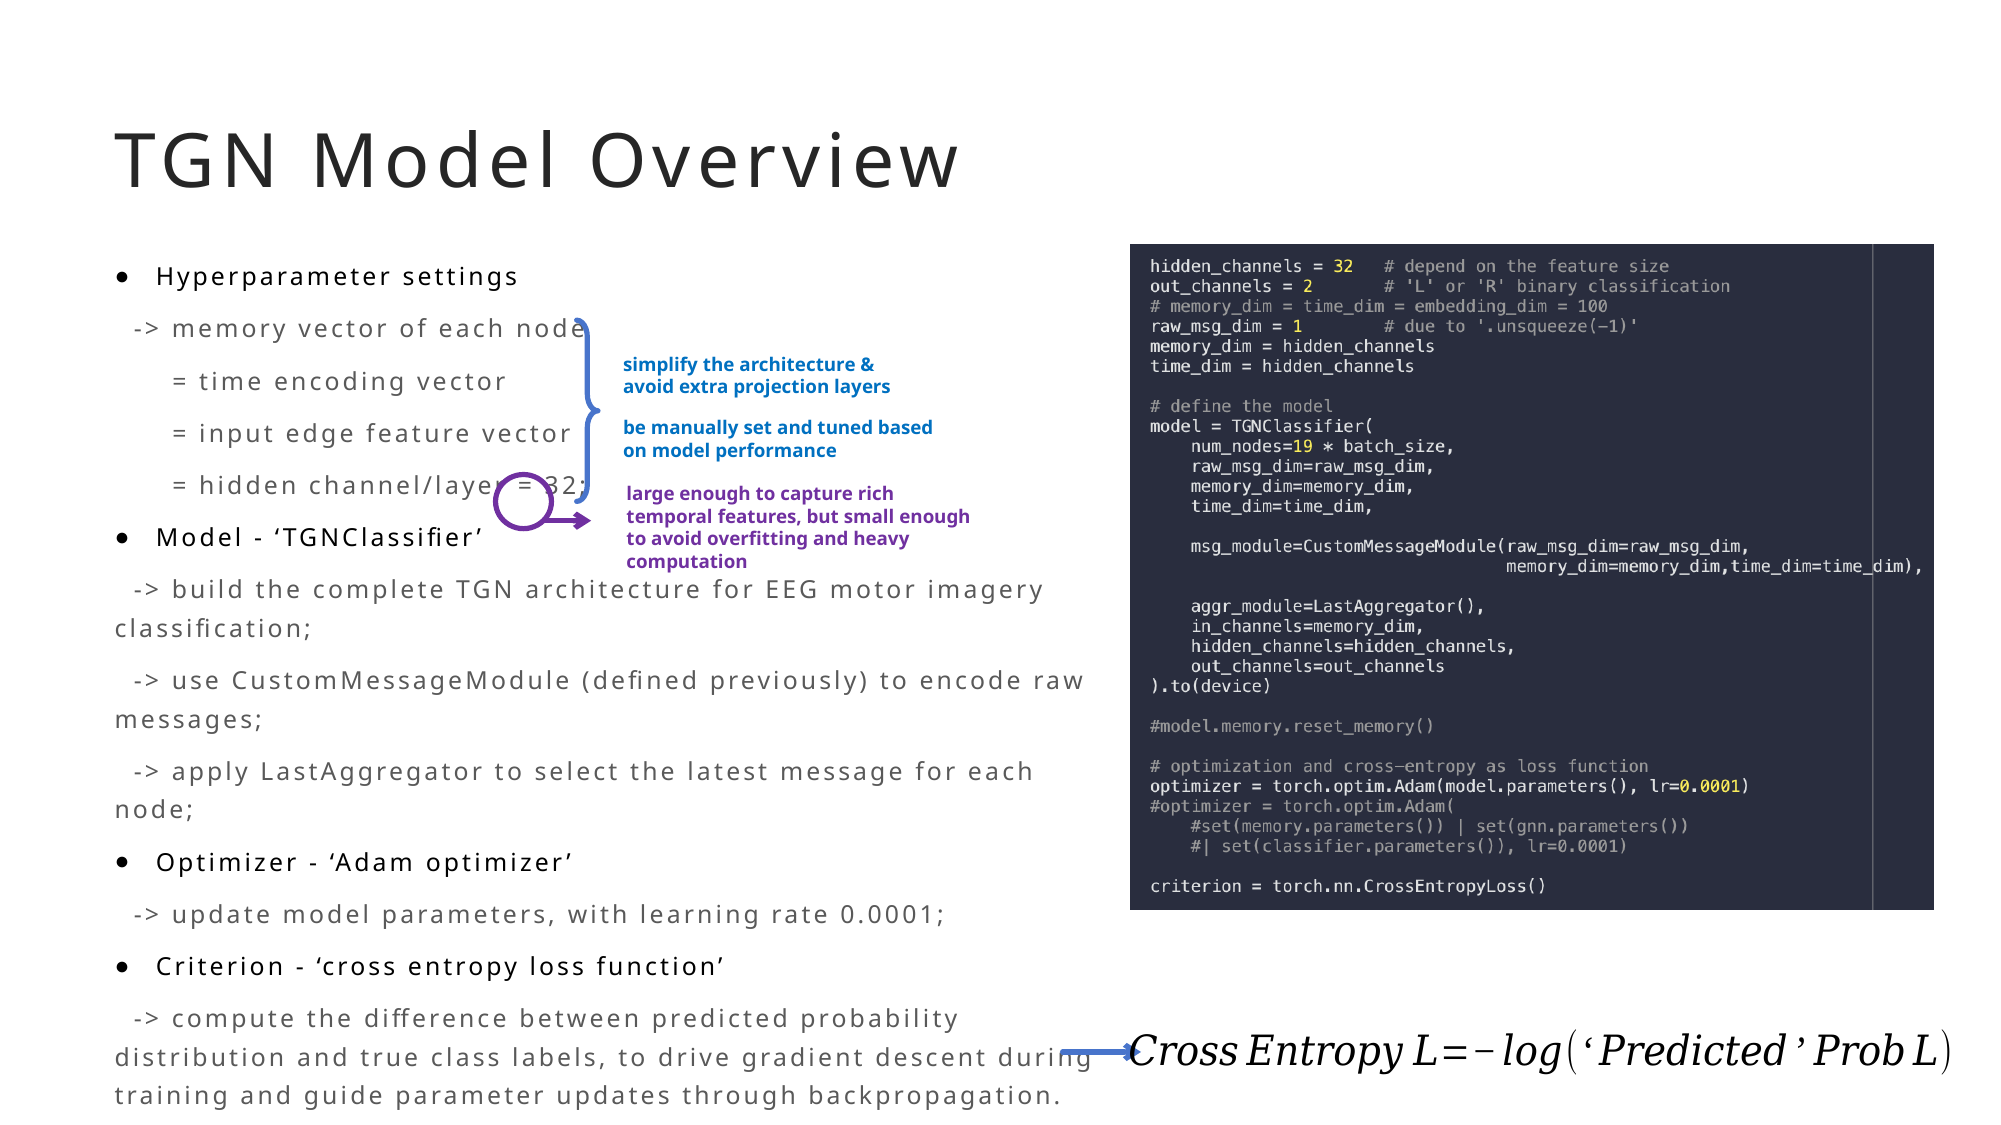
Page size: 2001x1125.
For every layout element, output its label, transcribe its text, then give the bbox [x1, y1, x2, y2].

picture [1130, 243, 1934, 911]
text_box [576, 320, 598, 502]
list Hyperparameter settings -> memory vector of each node = time encoding vector = input edge feature vector = hidden channel/layer = 32; Model - ‘TGNClassifier’ -> build the complete TGN architecture for EEG motor imagery classification; -> use CustomMessageModule (defined previously) to encode raw messages; -> apply LastAggregator to select the latest message for each node; Optimizer - ‘Adam optimizer’ -> update model parameters, with learning rate 0.0001; Criterion - ‘cross entropy loss function’ -> compute the difference between predicted probability distribution and true class labels, to drive gradient descent during training and guide parameter updates through backpropagation. [99, 244, 1129, 1125]
title TGN Model Overview [99, 99, 1000, 216]
text_box be manually set and tuned based on model performance [608, 408, 953, 469]
text_box large enough to capture rich temporal features, but small enough to avoid overfitting and heavy computation [611, 474, 992, 580]
text_box simplify the architecture & avoid extra projection layers [608, 345, 914, 406]
text_box [494, 473, 553, 530]
